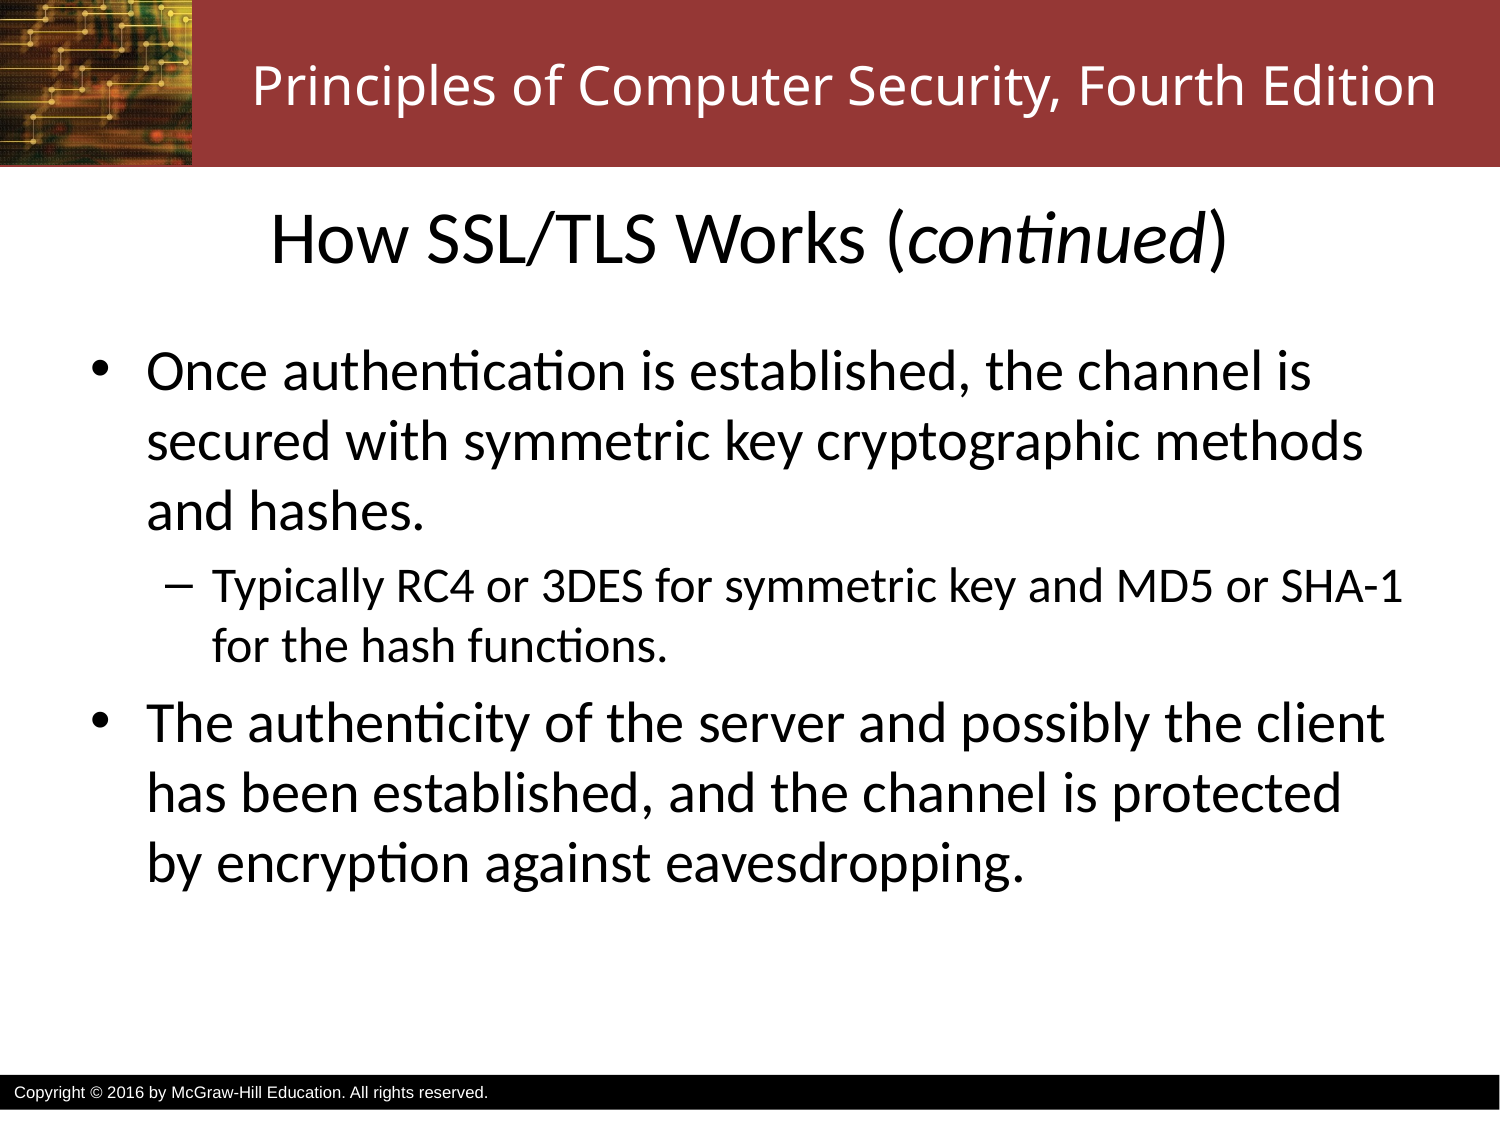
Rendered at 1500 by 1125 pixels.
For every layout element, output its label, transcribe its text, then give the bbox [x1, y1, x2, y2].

title How SSL/TLS Works (continued) [75, 181, 1425, 324]
picture [0, 0, 192, 165]
list Once authentication is established, the channel is secured with symmetric key cryptographic methods and hashes. Typically RC4 or 3DES for symmetric key and MD5 or SHA-1 for the hash functions. The authenticity of the server and possibly the client has been established, and the channel is protected by encryption against eavesdropping. [75, 324, 1425, 1005]
